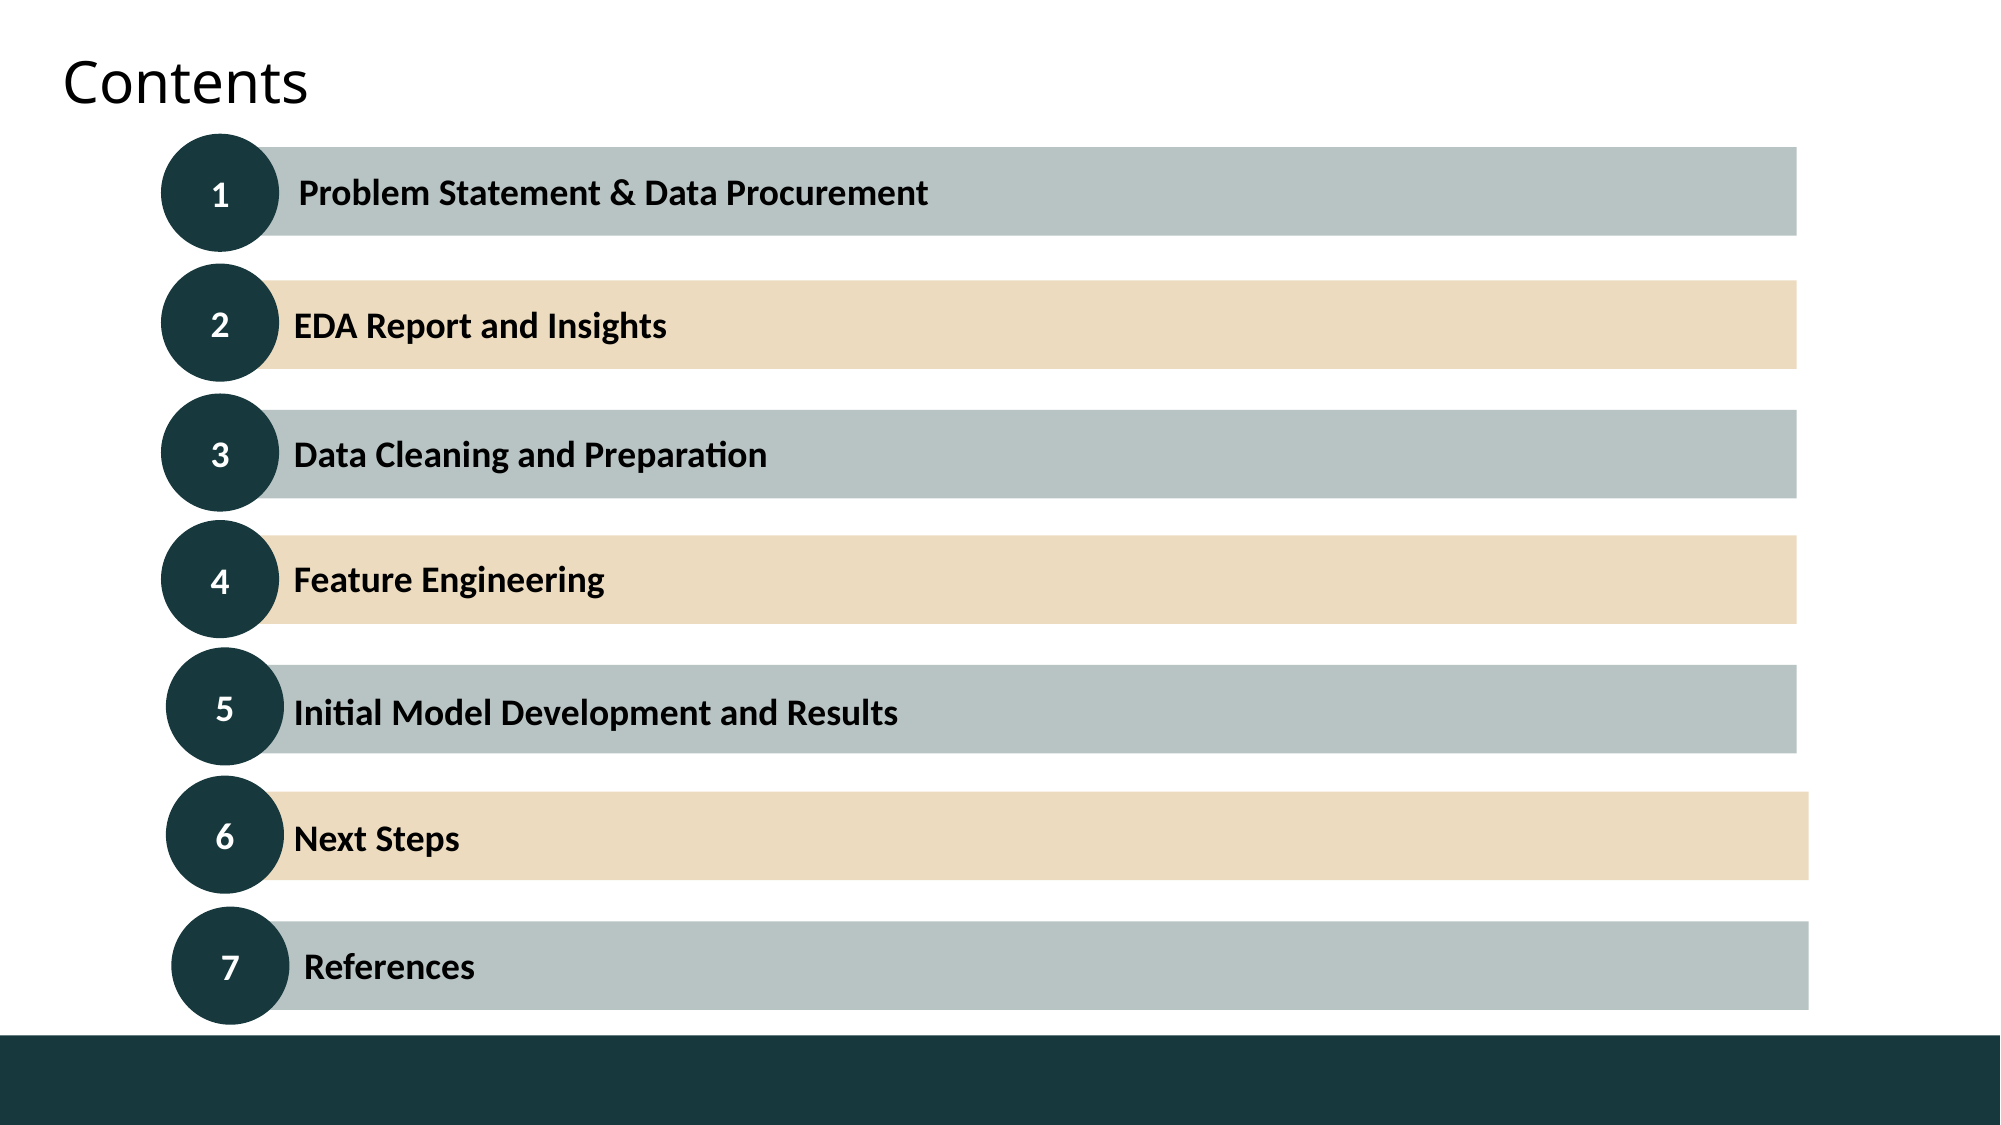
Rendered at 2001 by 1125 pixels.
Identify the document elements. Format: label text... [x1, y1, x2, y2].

text_box [259, 279, 1798, 370]
text_box [271, 920, 1810, 1011]
text_box 4 [159, 519, 279, 640]
text_box References [289, 934, 1331, 994]
text_box EDA Report and Insights [279, 293, 1321, 353]
text_box [262, 664, 1798, 755]
text_box 3 [159, 392, 279, 513]
text_box Feature Engineering [279, 547, 1321, 608]
text_box 5 [164, 646, 279, 767]
text_box 6 [164, 774, 279, 895]
text_box 7 [170, 905, 289, 1026]
text_box Problem Statement & Data Procurement [283, 160, 1326, 221]
text_box Next Steps [279, 806, 1321, 866]
text_box [0, 1034, 2000, 1125]
text_box Data Cleaning and Preparation [279, 422, 1321, 483]
text_box Contents [47, 34, 1195, 124]
text_box [259, 409, 1798, 500]
text_box 1 [159, 132, 261, 253]
text_box [229, 146, 1798, 237]
text_box 2 [159, 262, 279, 383]
text_box Initial Model Development and Results [279, 680, 1321, 741]
text_box [260, 534, 1798, 625]
text_box [265, 791, 1810, 881]
